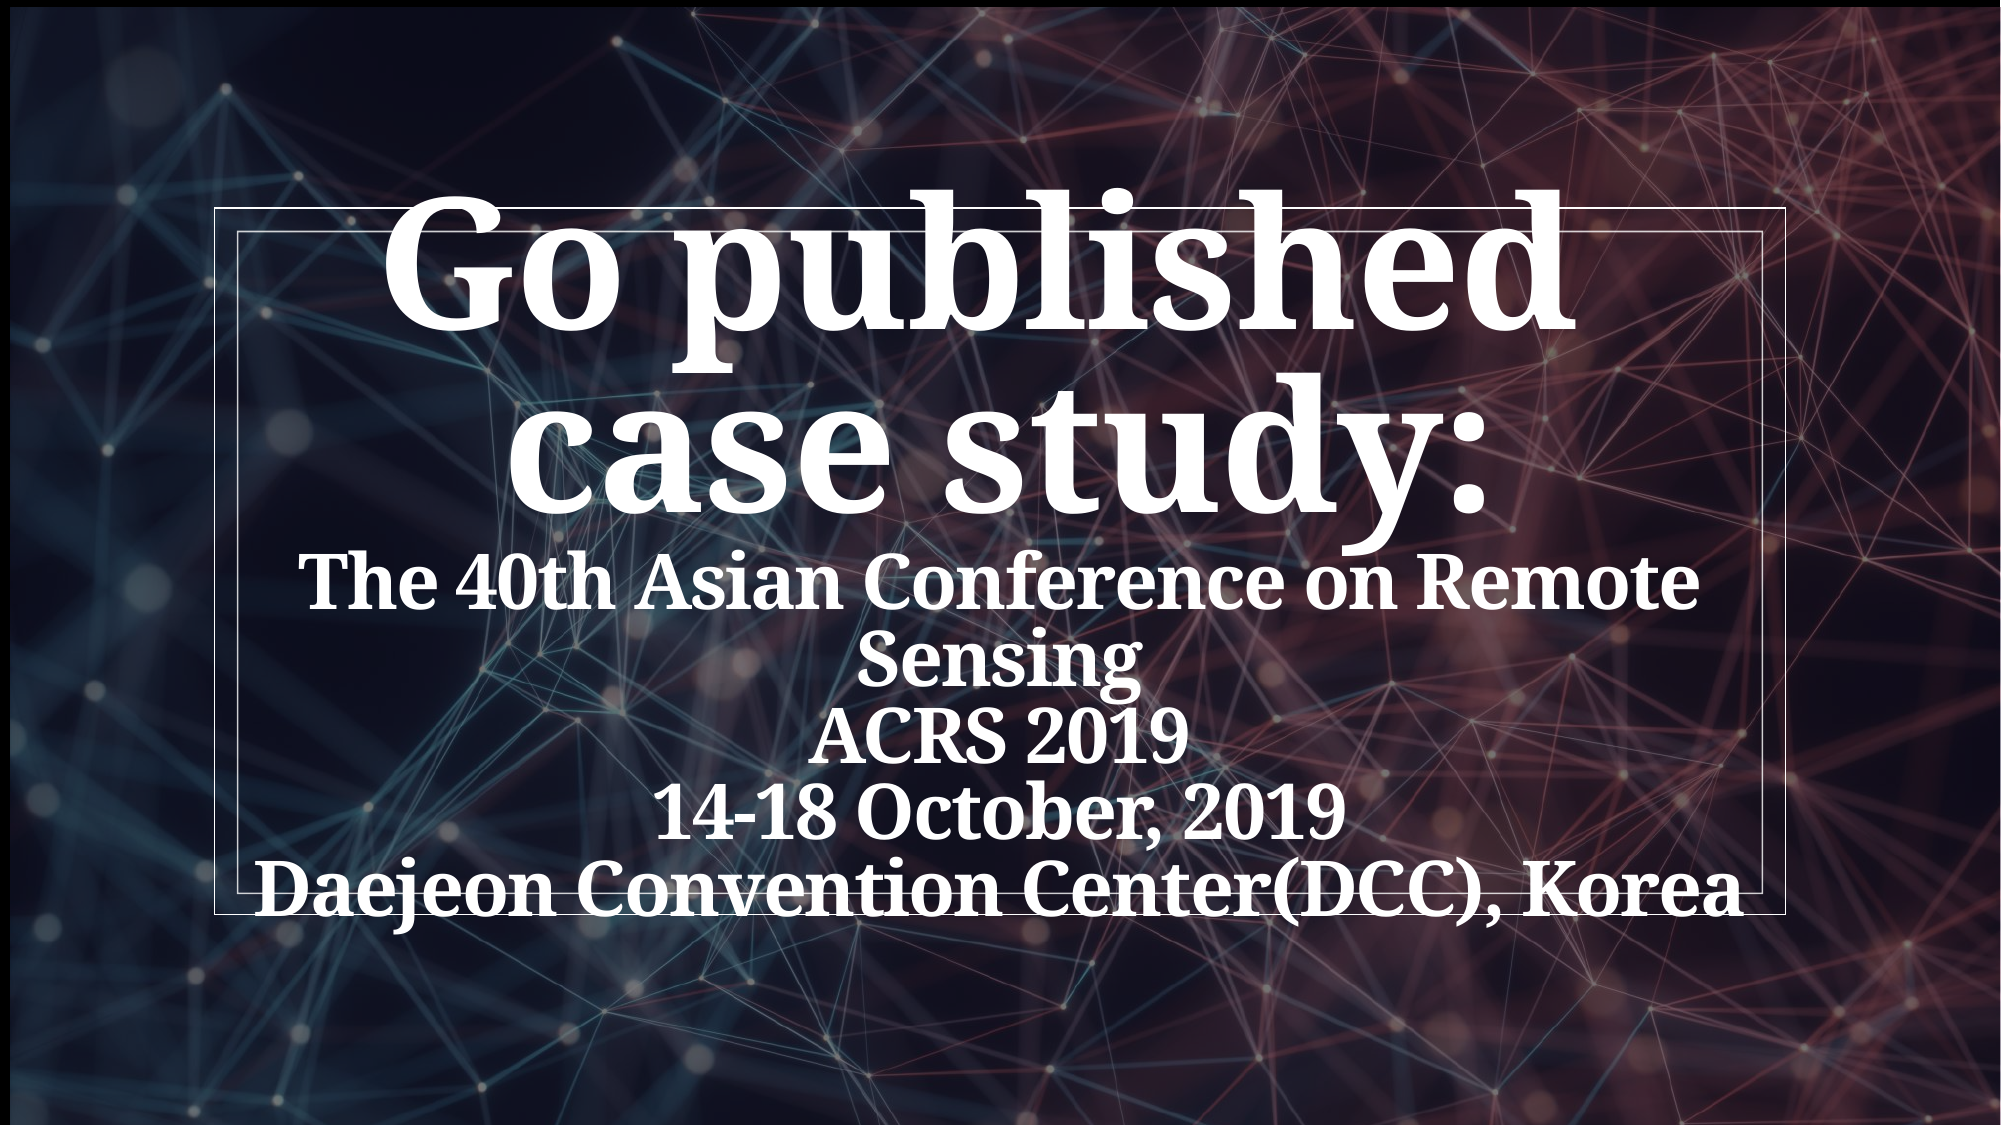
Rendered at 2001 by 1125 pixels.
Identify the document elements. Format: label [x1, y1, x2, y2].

text_box [0, 0, 2000, 1125]
picture [10, 6, 2000, 1125]
